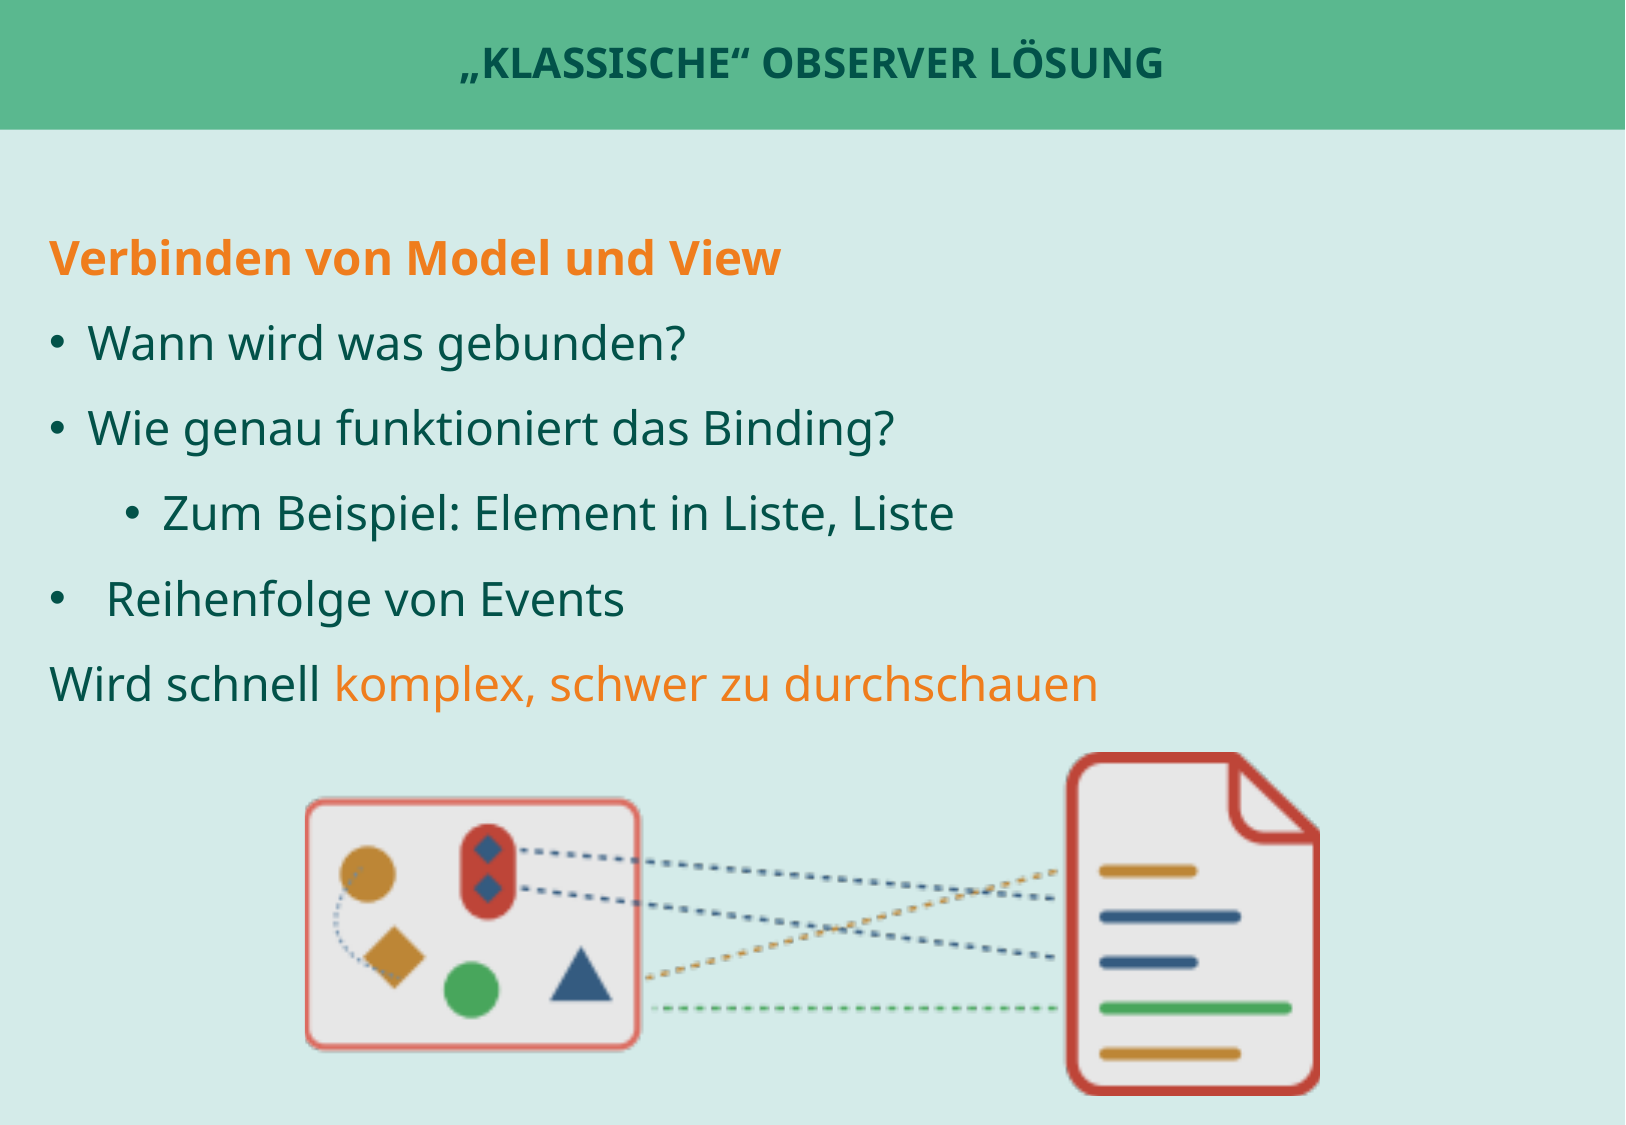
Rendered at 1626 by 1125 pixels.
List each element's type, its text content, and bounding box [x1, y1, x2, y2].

text_box Verbinden von Model und View Wann wird was gebunden? Wie genau funktioniert das Binding? Zum Beispiel: Element in Liste, Liste Reihenfolge von Events Wird schnell komplex, schwer zu durchschauen [34, 191, 1115, 804]
title „Klassische“ Observer Lösung [0, 0, 1625, 130]
picture [304, 752, 1320, 1096]
